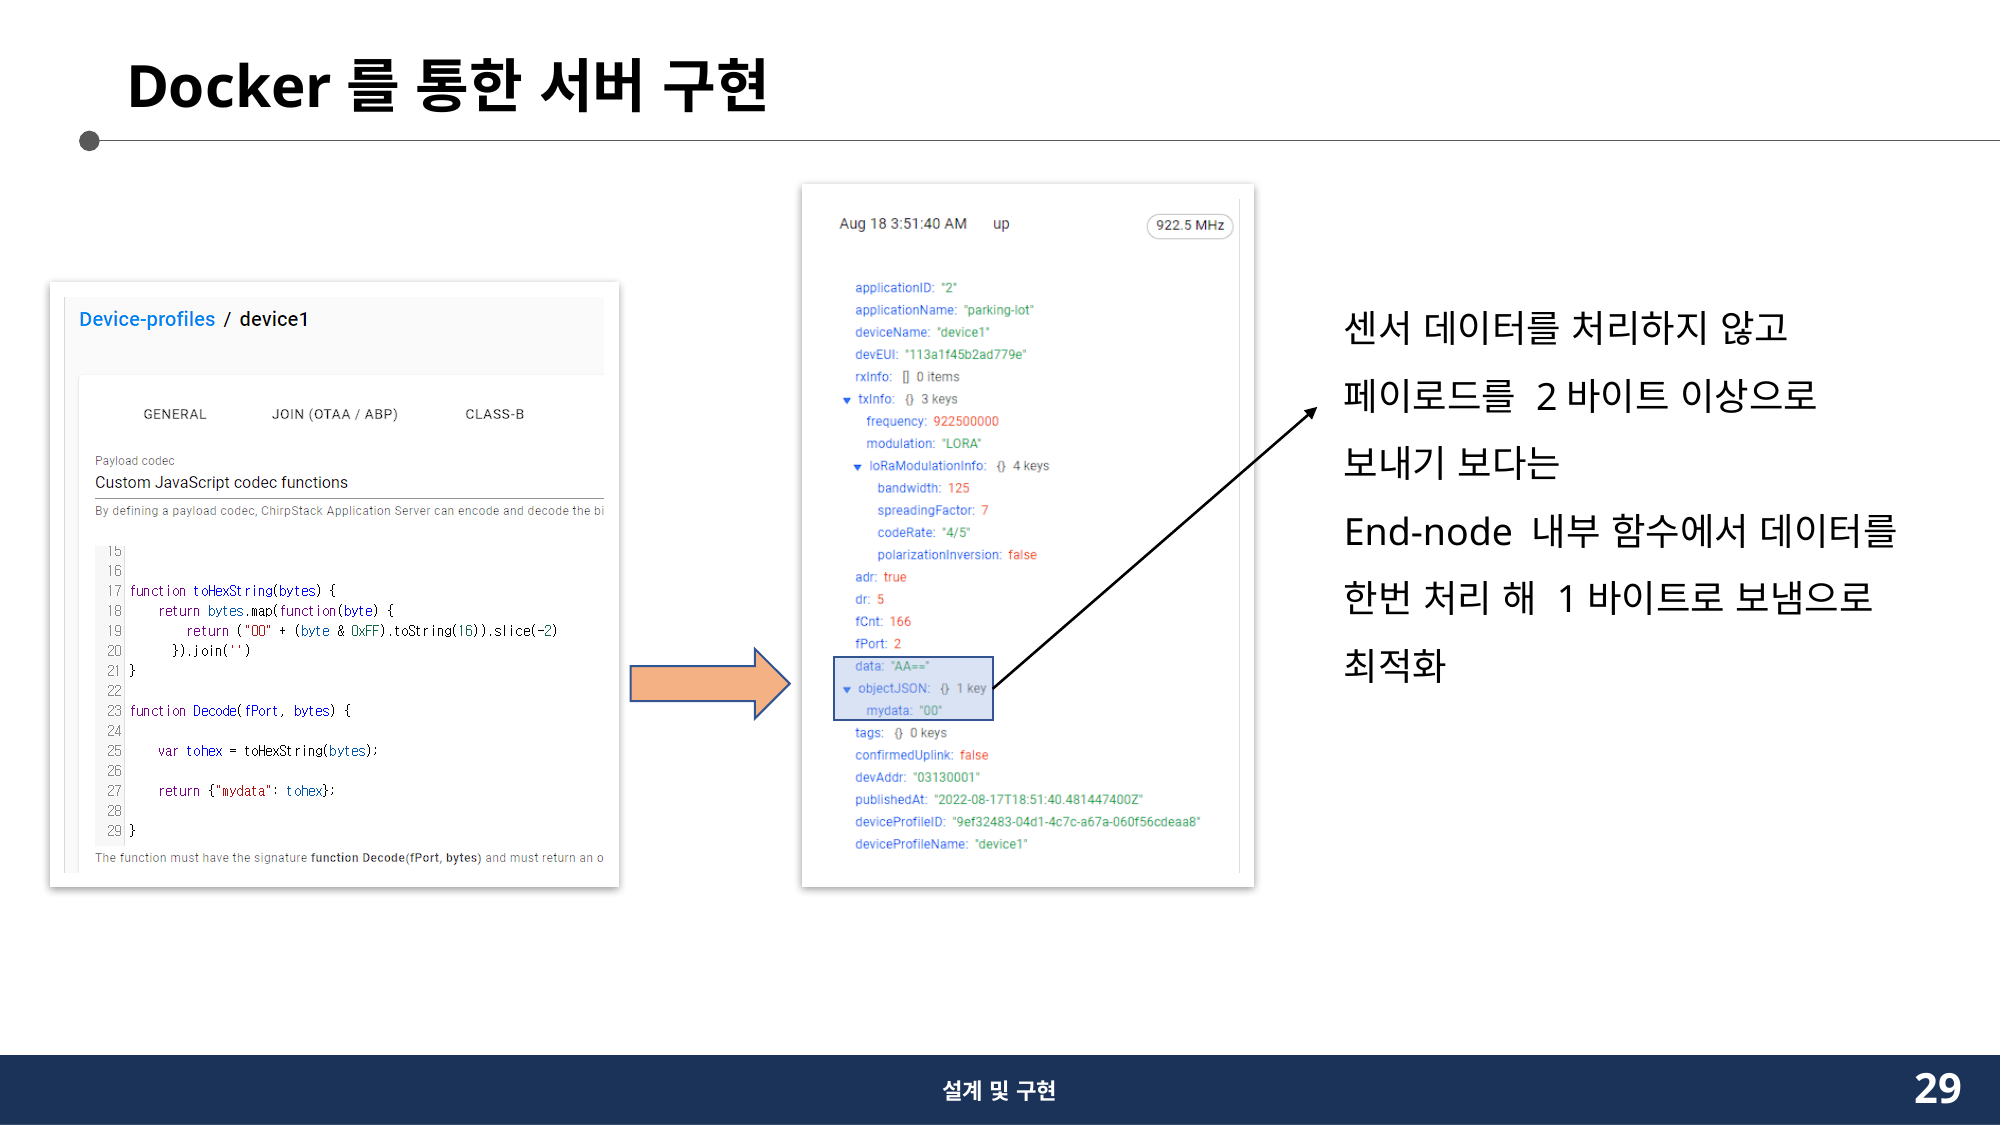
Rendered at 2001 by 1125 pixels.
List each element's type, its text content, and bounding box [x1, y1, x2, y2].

text_box [629, 646, 792, 721]
text_box 센서 데이터를 처리하지 않고 페이로드를 2바이트 이상으로 보내기 보다는 End-node 내부 함수에서 데이터를 한번 처리 해 1바이트로 보냄으로 최적화 [1329, 275, 1957, 695]
picture [64, 296, 605, 873]
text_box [0, 1055, 2000, 1125]
text_box Docker를 통한 서버 구현 [111, 22, 1753, 128]
picture [816, 198, 1240, 873]
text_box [992, 406, 1318, 689]
